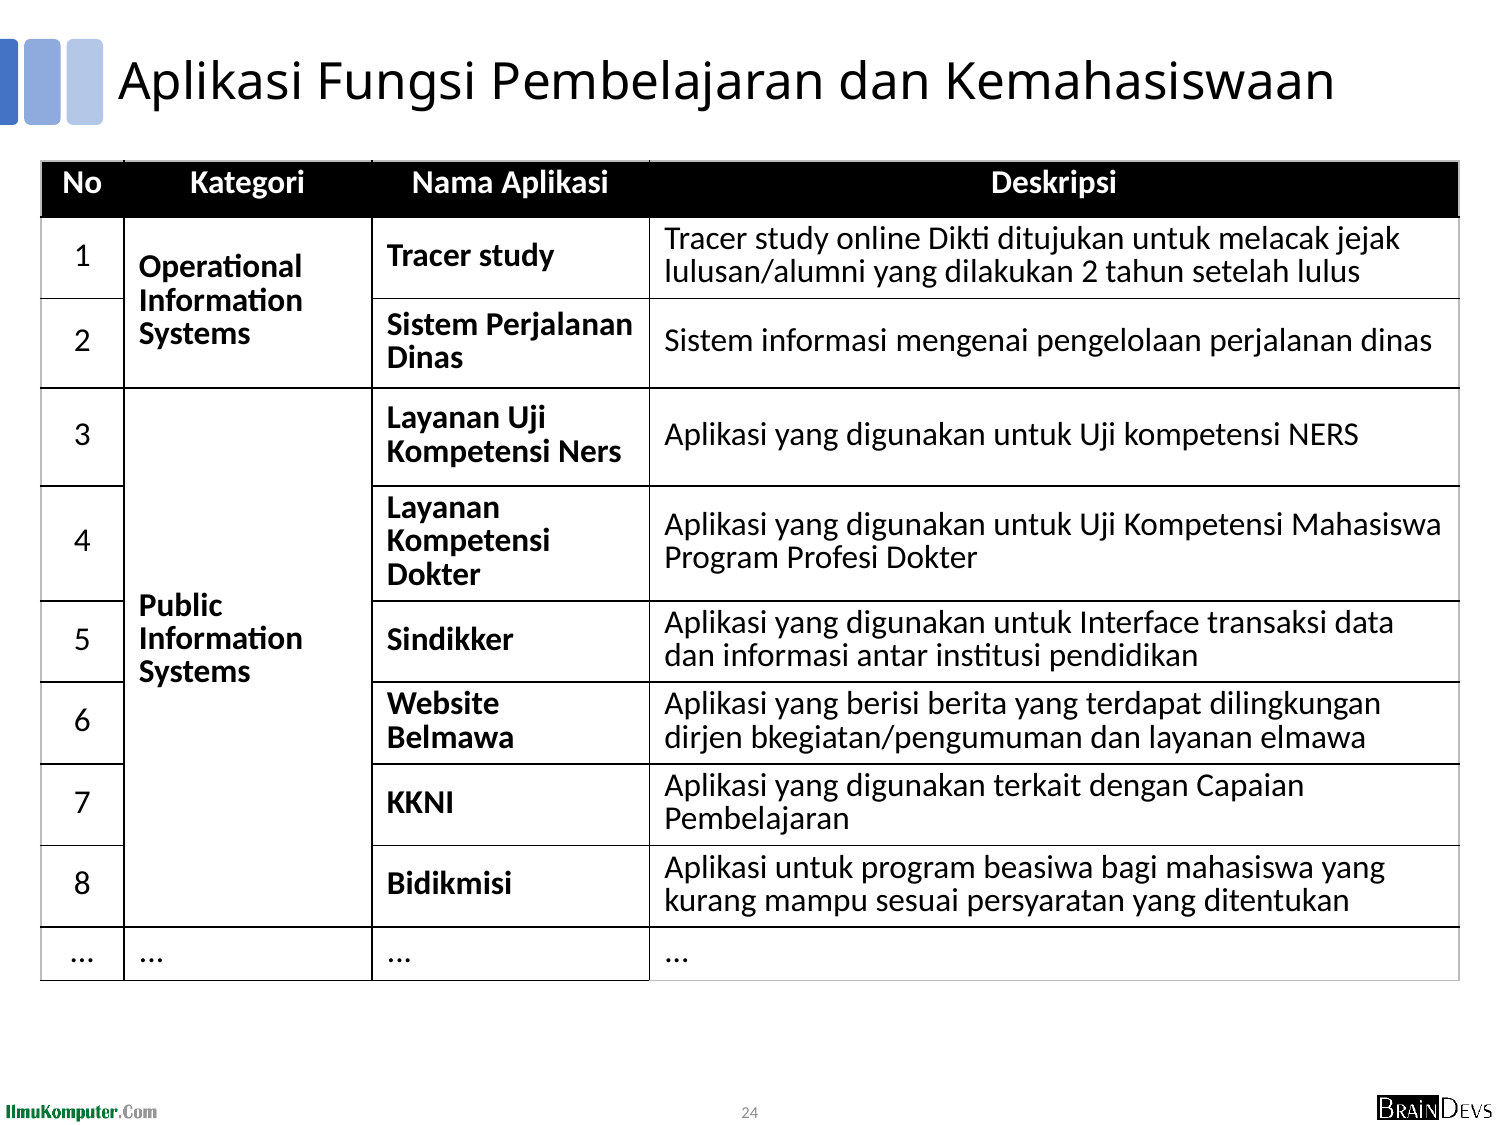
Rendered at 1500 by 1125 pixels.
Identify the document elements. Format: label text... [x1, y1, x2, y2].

table_cell Aplikasi yang digunakan untuk Uji Kompetensi Mahasiswa Program Profesi Dokter [650, 487, 1458, 600]
table_cell 5 [42, 602, 123, 681]
table_header No [42, 162, 123, 216]
table_cell Aplikasi yang berisi berita yang terdapat dilingkungan dirjen bkegiatan/pengumuman dan layanan elmawa [650, 683, 1458, 763]
table_cell Aplikasi yang digunakan untuk Uji kompetensi NERS [650, 389, 1458, 485]
picture [4, 1098, 158, 1125]
picture [1377, 1095, 1494, 1120]
table_cell Sistem informasi mengenai pengelolaan perjalanan dinas [650, 299, 1458, 387]
table_cell 6 [42, 683, 123, 763]
table_cell Tracer study [373, 218, 649, 298]
slide_number 24 [581, 1098, 919, 1125]
table_cell Layanan Uji Kompetensi Ners [373, 389, 649, 485]
table_cell Sistem Perjalanan Dinas [373, 299, 649, 387]
table_header Kategori [125, 162, 371, 216]
title Aplikasi Fungsi Pembelajaran dan Kemahasiswaan [103, 24, 1498, 138]
table_cell Website Belmawa [373, 683, 649, 763]
table_cell ... [373, 928, 649, 980]
table_cell 4 [42, 487, 123, 600]
table_cell 8 [42, 846, 123, 926]
table_cell ... [42, 928, 123, 980]
table_cell Aplikasi untuk program beasiwa bagi mahasiswa yang kurang mampu sesuai persyaratan yang ditentukan [650, 846, 1458, 926]
table_cell Bidikmisi [373, 846, 649, 926]
table_cell Tracer study online Dikti ditujukan untuk melacak jejak lulusan/alumni yang dilakukan 2 tahun setelah lulus [650, 218, 1458, 298]
table_cell ... [125, 928, 371, 980]
table_cell 3 [42, 389, 123, 485]
table_cell 1 [42, 218, 123, 298]
table_cell KKNI [373, 765, 649, 845]
table_header Nama Aplikasi [373, 162, 649, 216]
table_cell Public Information Systems [125, 389, 371, 926]
table_cell Layanan Kompetensi Dokter [373, 487, 649, 600]
table_cell ... [650, 928, 1458, 980]
table_cell Aplikasi yang digunakan terkait dengan Capaian Pembelajaran [650, 765, 1458, 845]
table_cell Sindikker [373, 602, 649, 681]
table_cell 7 [42, 765, 123, 845]
table_cell Aplikasi yang digunakan untuk Interface transaksi data dan informasi antar institusi pendidikan [650, 602, 1458, 681]
table_cell 2 [42, 299, 123, 387]
table_header Deskripsi [650, 162, 1458, 216]
table_cell Operational Information Systems [125, 218, 371, 387]
